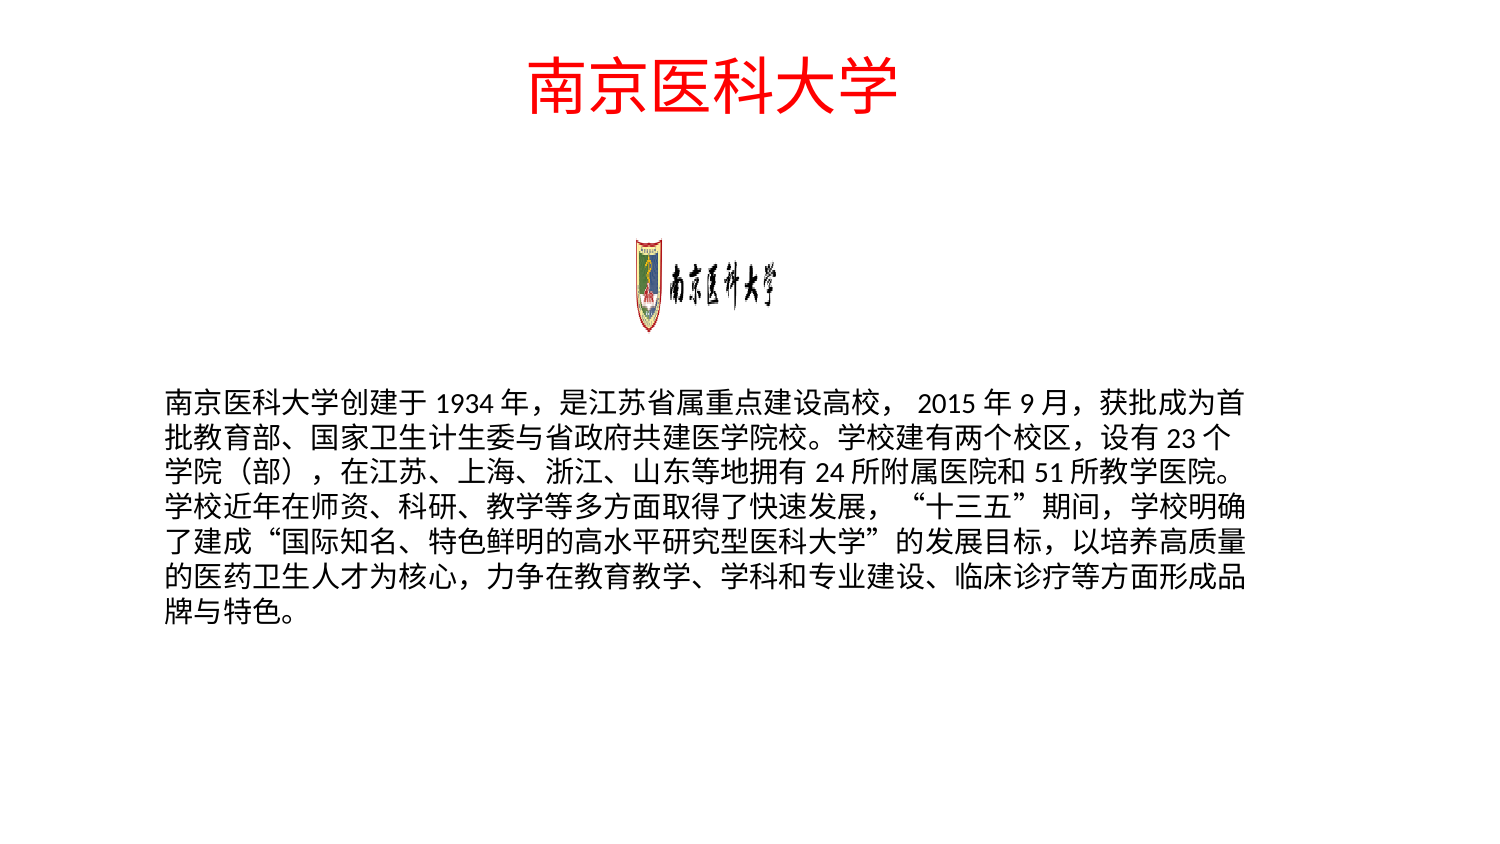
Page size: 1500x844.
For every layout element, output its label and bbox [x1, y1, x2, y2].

picture [629, 210, 780, 361]
